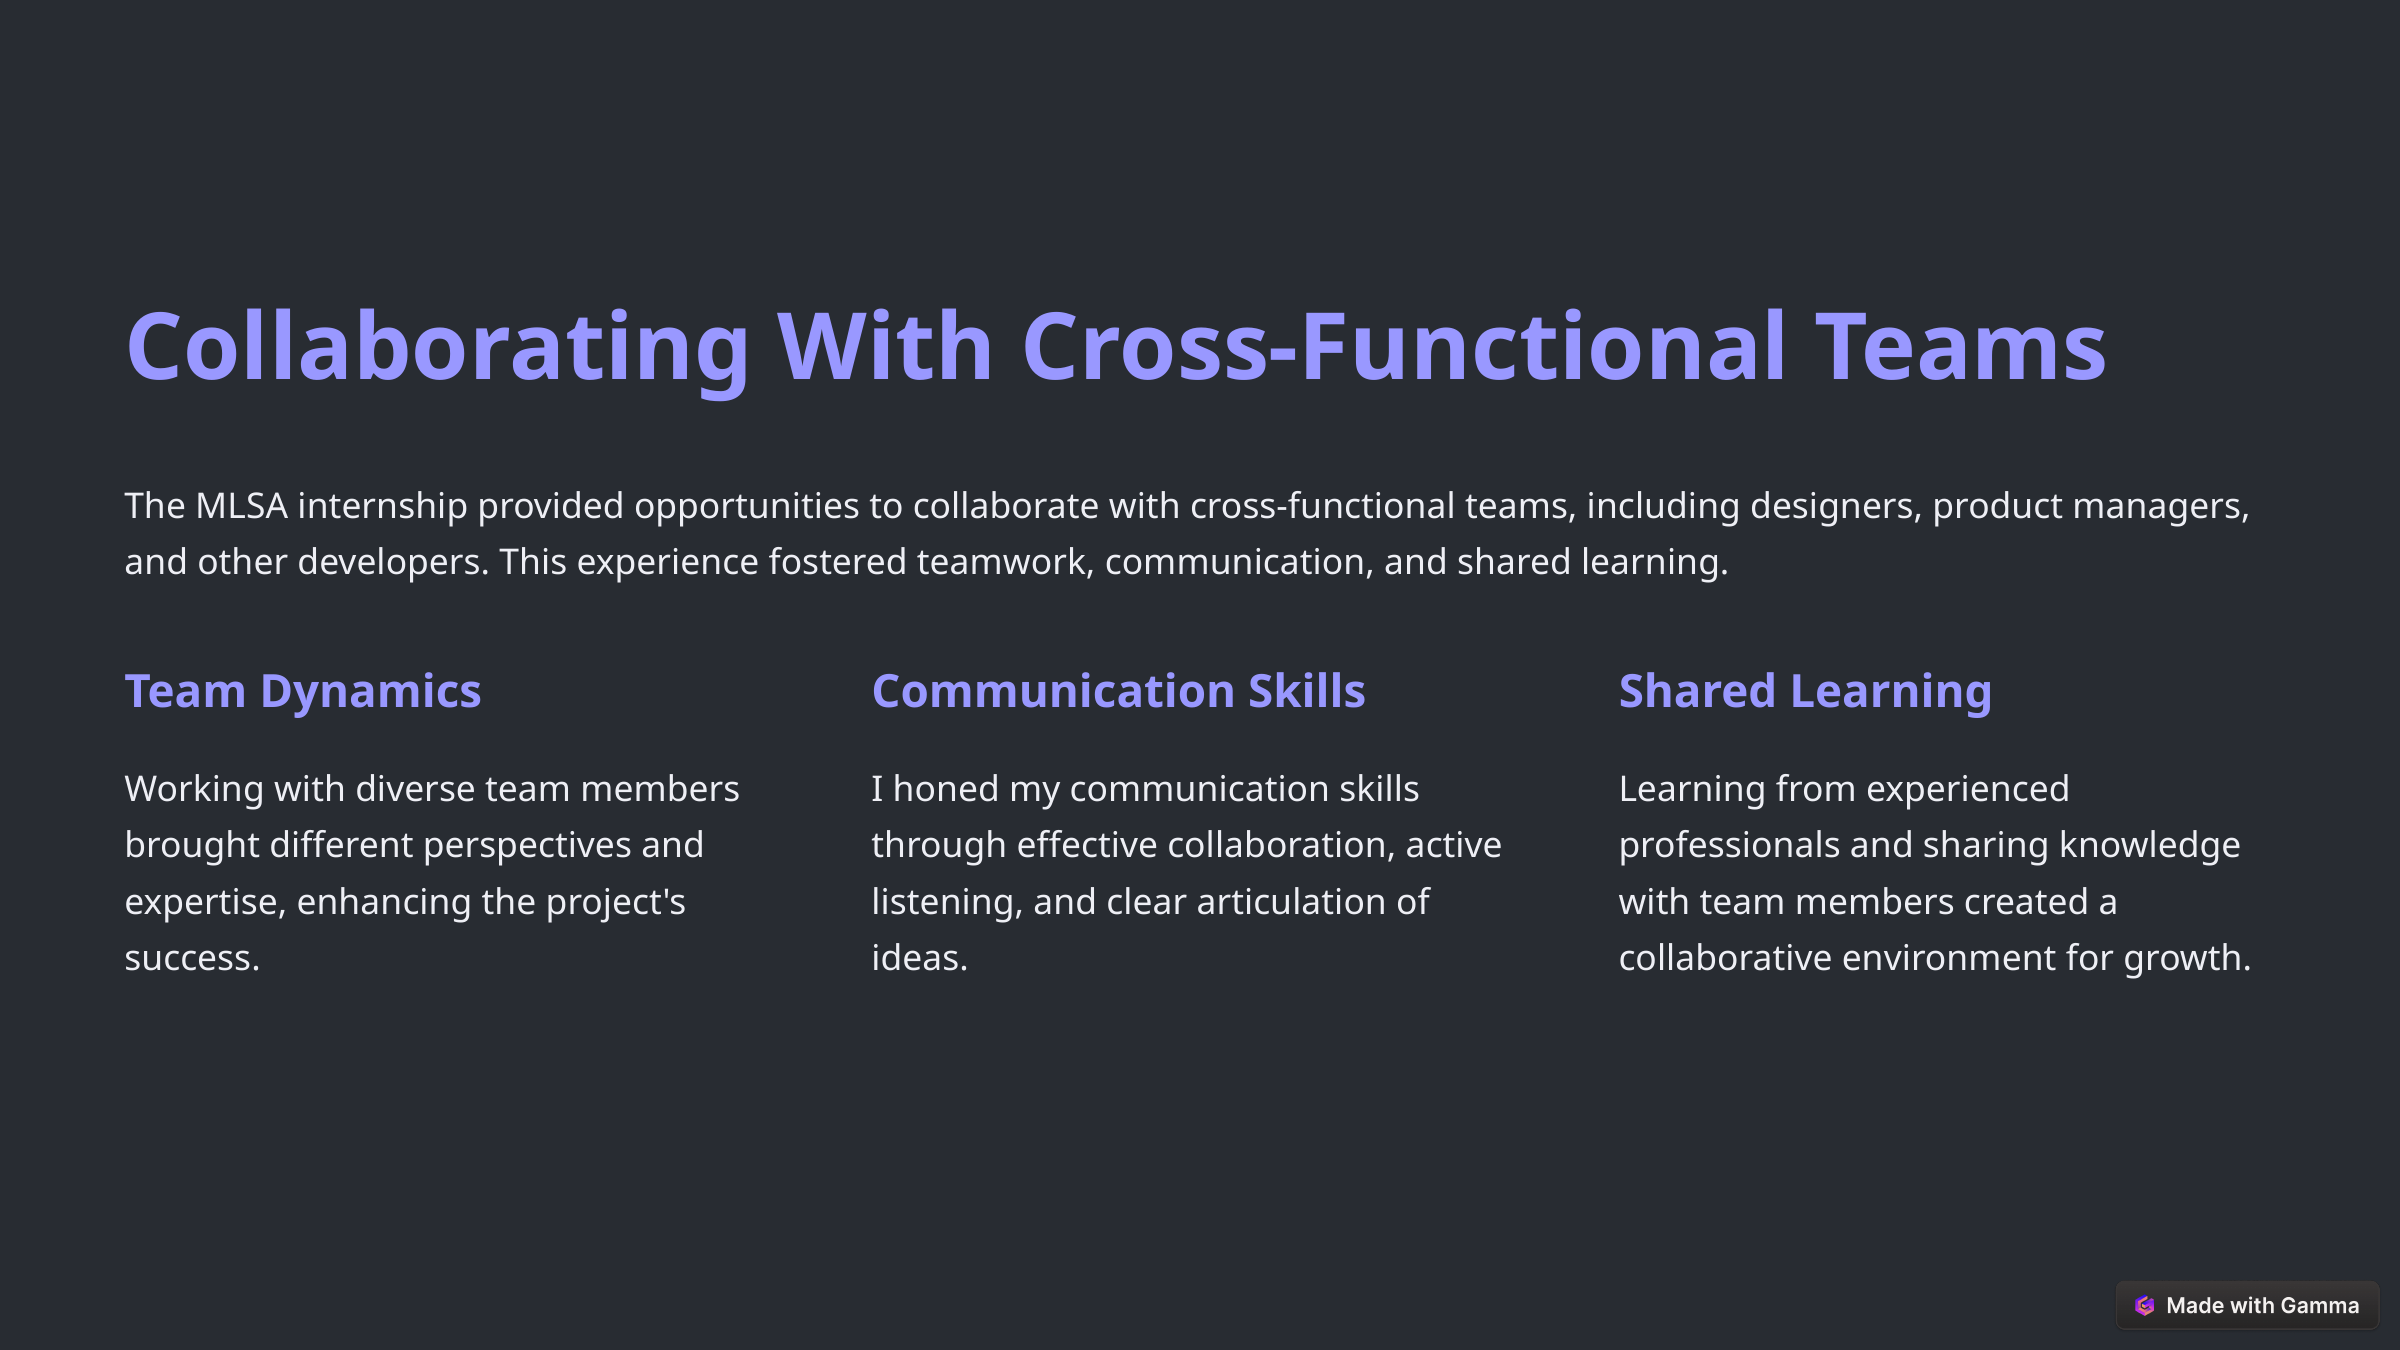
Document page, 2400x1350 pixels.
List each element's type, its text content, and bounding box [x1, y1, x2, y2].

text_box I honed my communication skills through effective collaboration, active listening, and clear articulation of ideas. [871, 752, 1531, 980]
text_box Collaborating With Cross-Functional Teams [124, 281, 1911, 399]
text_box Communication Skills [871, 658, 1340, 717]
picture [2106, 1271, 2389, 1339]
text_box Shared Learning [1618, 658, 2087, 717]
text_box Learning from experienced professionals and sharing knowledge with team members created a collaborative environment for growth. [1618, 752, 2278, 1037]
text_box Working with diverse team members brought different perspectives and expertise, enhancing the project's success. [124, 752, 784, 980]
text_box The MLSA internship provided opportunities to collaborate with cross-functional teams, including designers, product managers, and other developers. This experience fostered teamwork, communication, and shared learning. [124, 469, 2276, 583]
text_box Team Dynamics [124, 658, 592, 717]
